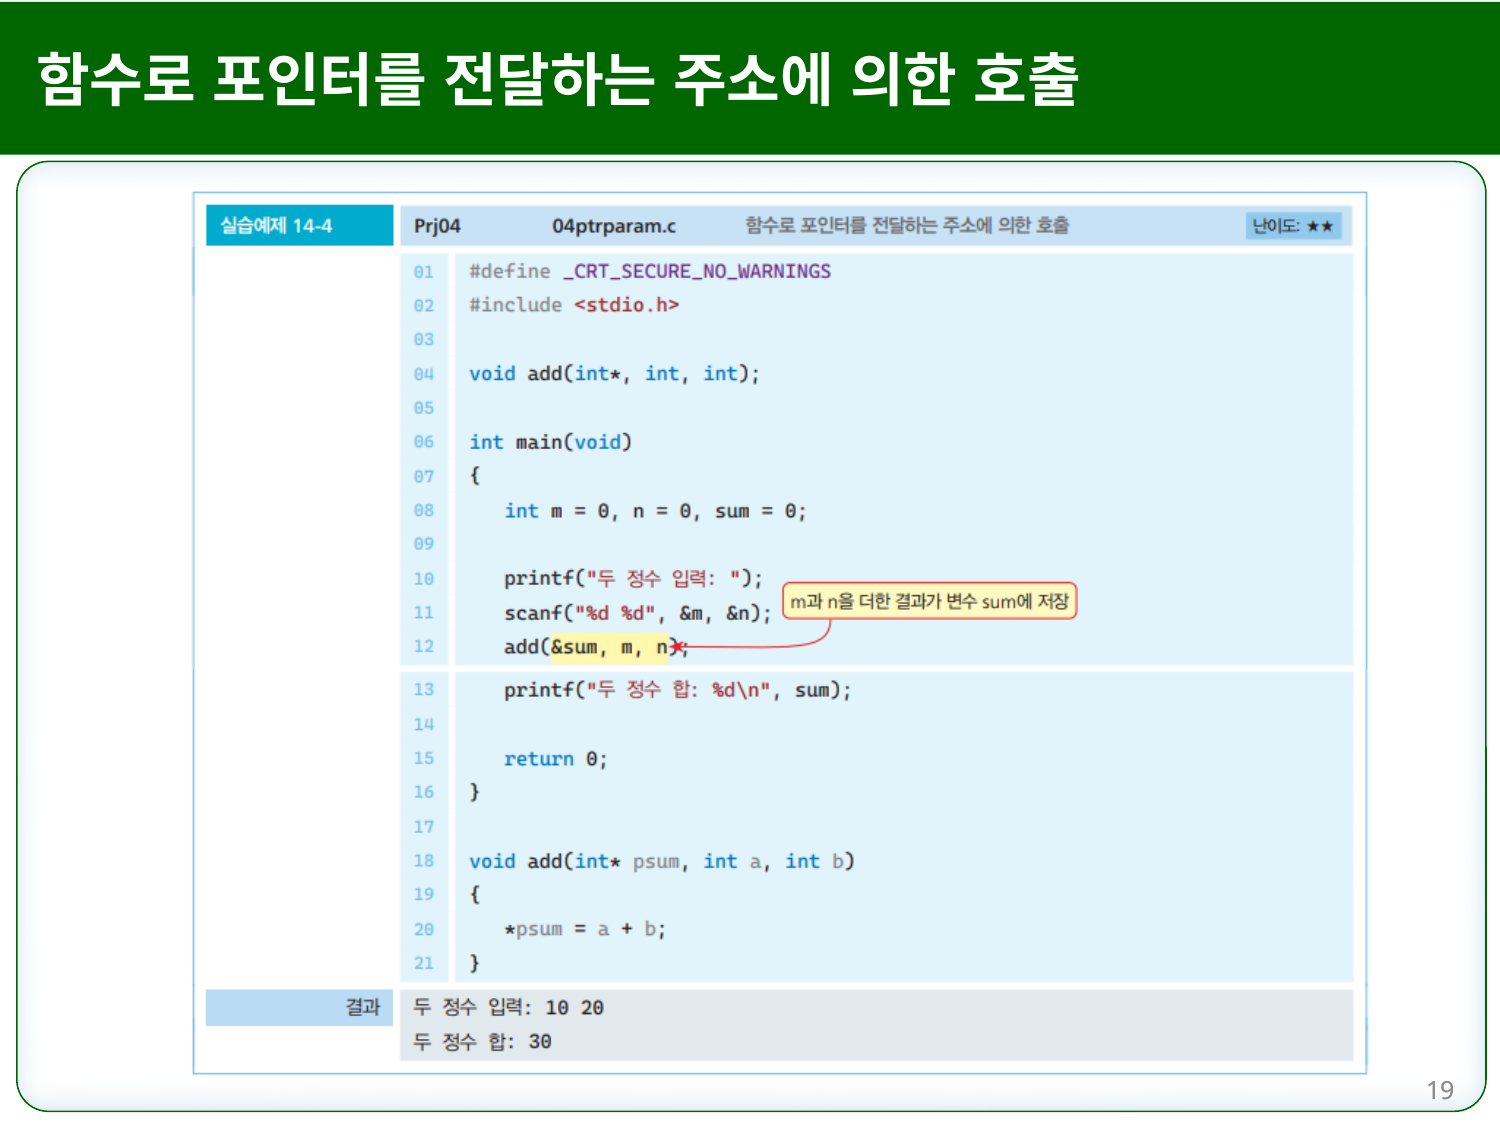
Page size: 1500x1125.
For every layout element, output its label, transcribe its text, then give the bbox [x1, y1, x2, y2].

picture [189, 185, 1373, 678]
slide_number 19 [1119, 1071, 1470, 1112]
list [190, 669, 1371, 1080]
title 함수로 포인터를 전달하는 주소에 의한 호출 [21, 40, 1476, 115]
